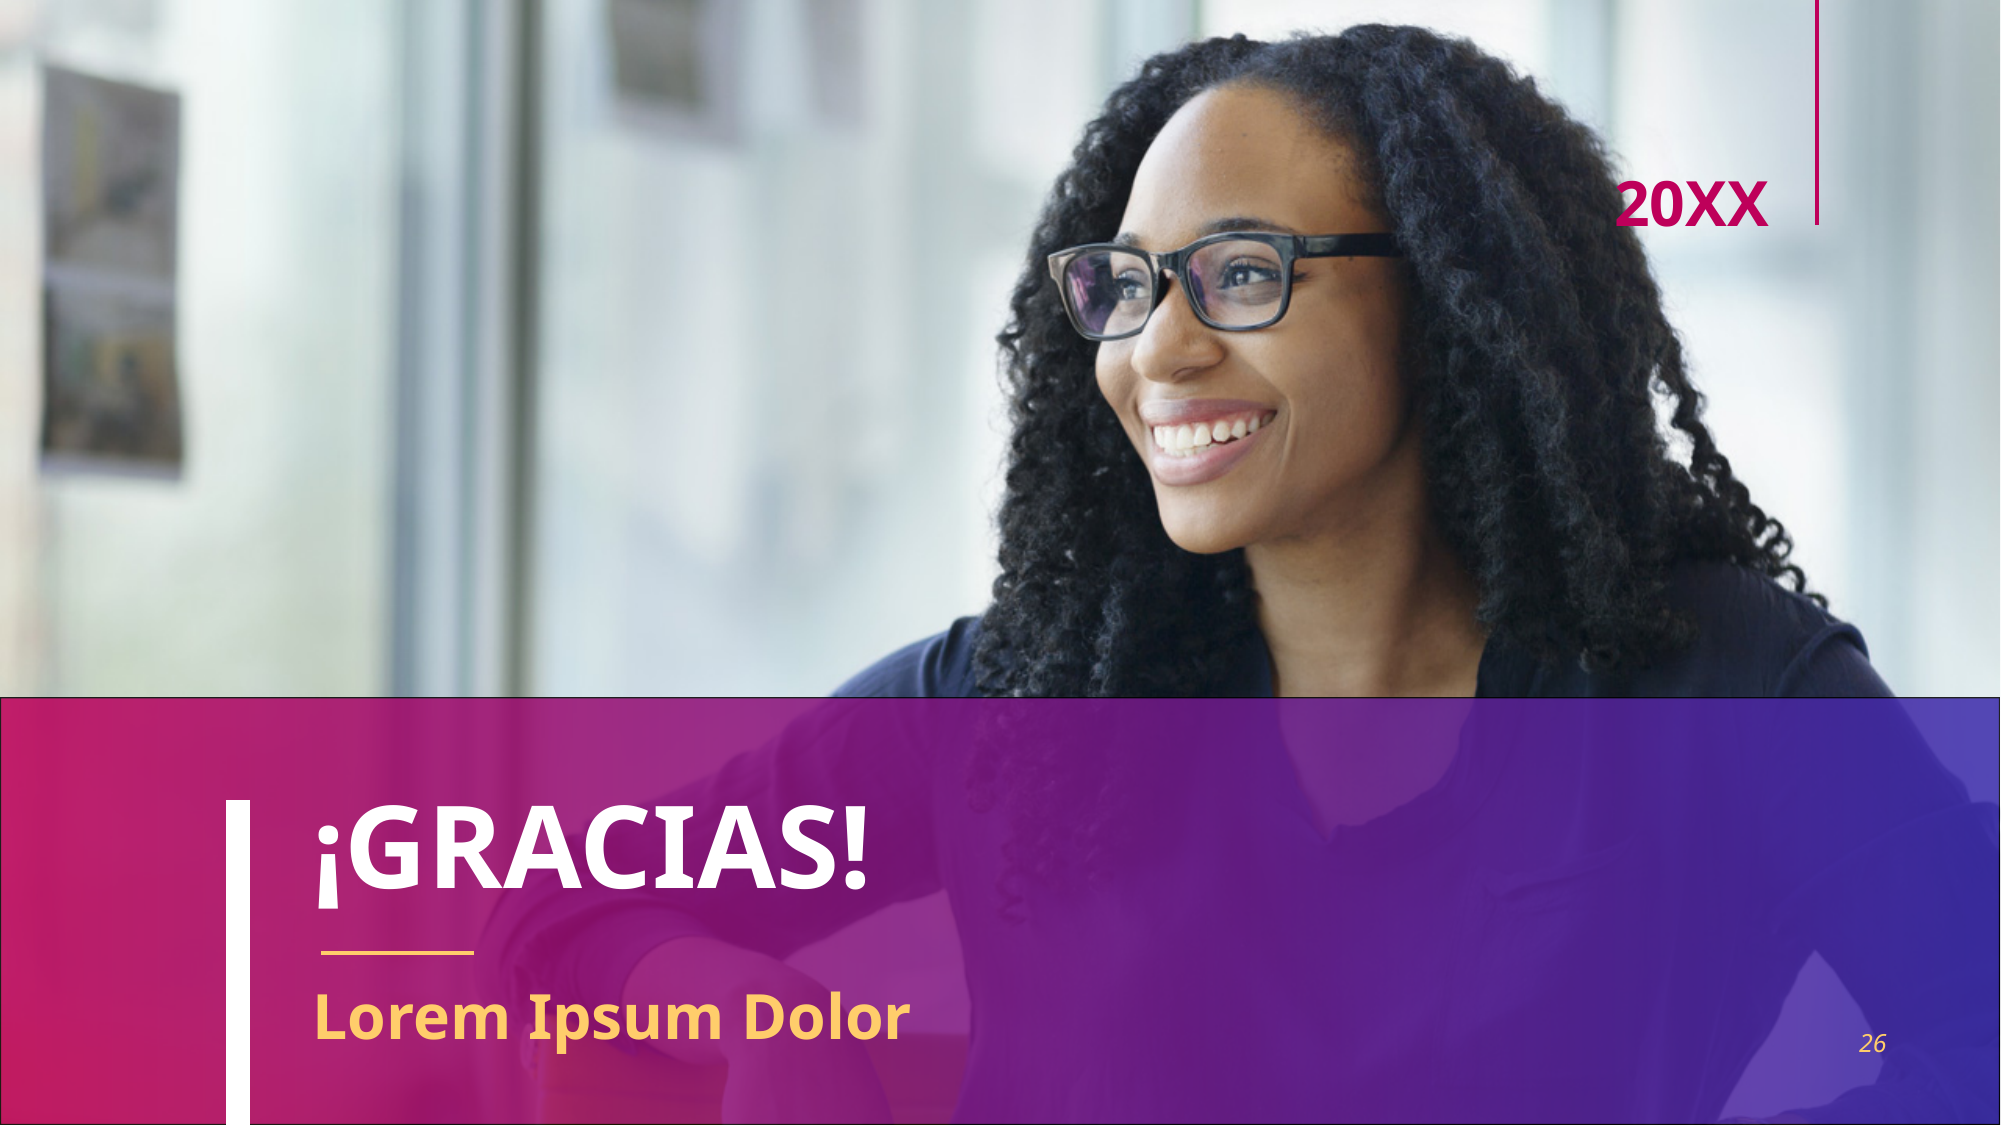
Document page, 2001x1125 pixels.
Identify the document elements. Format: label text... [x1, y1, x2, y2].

picture [0, 0, 2001, 1125]
title ¡GRACIAS! [297, 771, 1743, 922]
subtitle Lorem Ipsum Dolor [297, 978, 1798, 1077]
list 20XX [1532, 165, 1785, 264]
slide_number 26 [1451, 1015, 1902, 1075]
